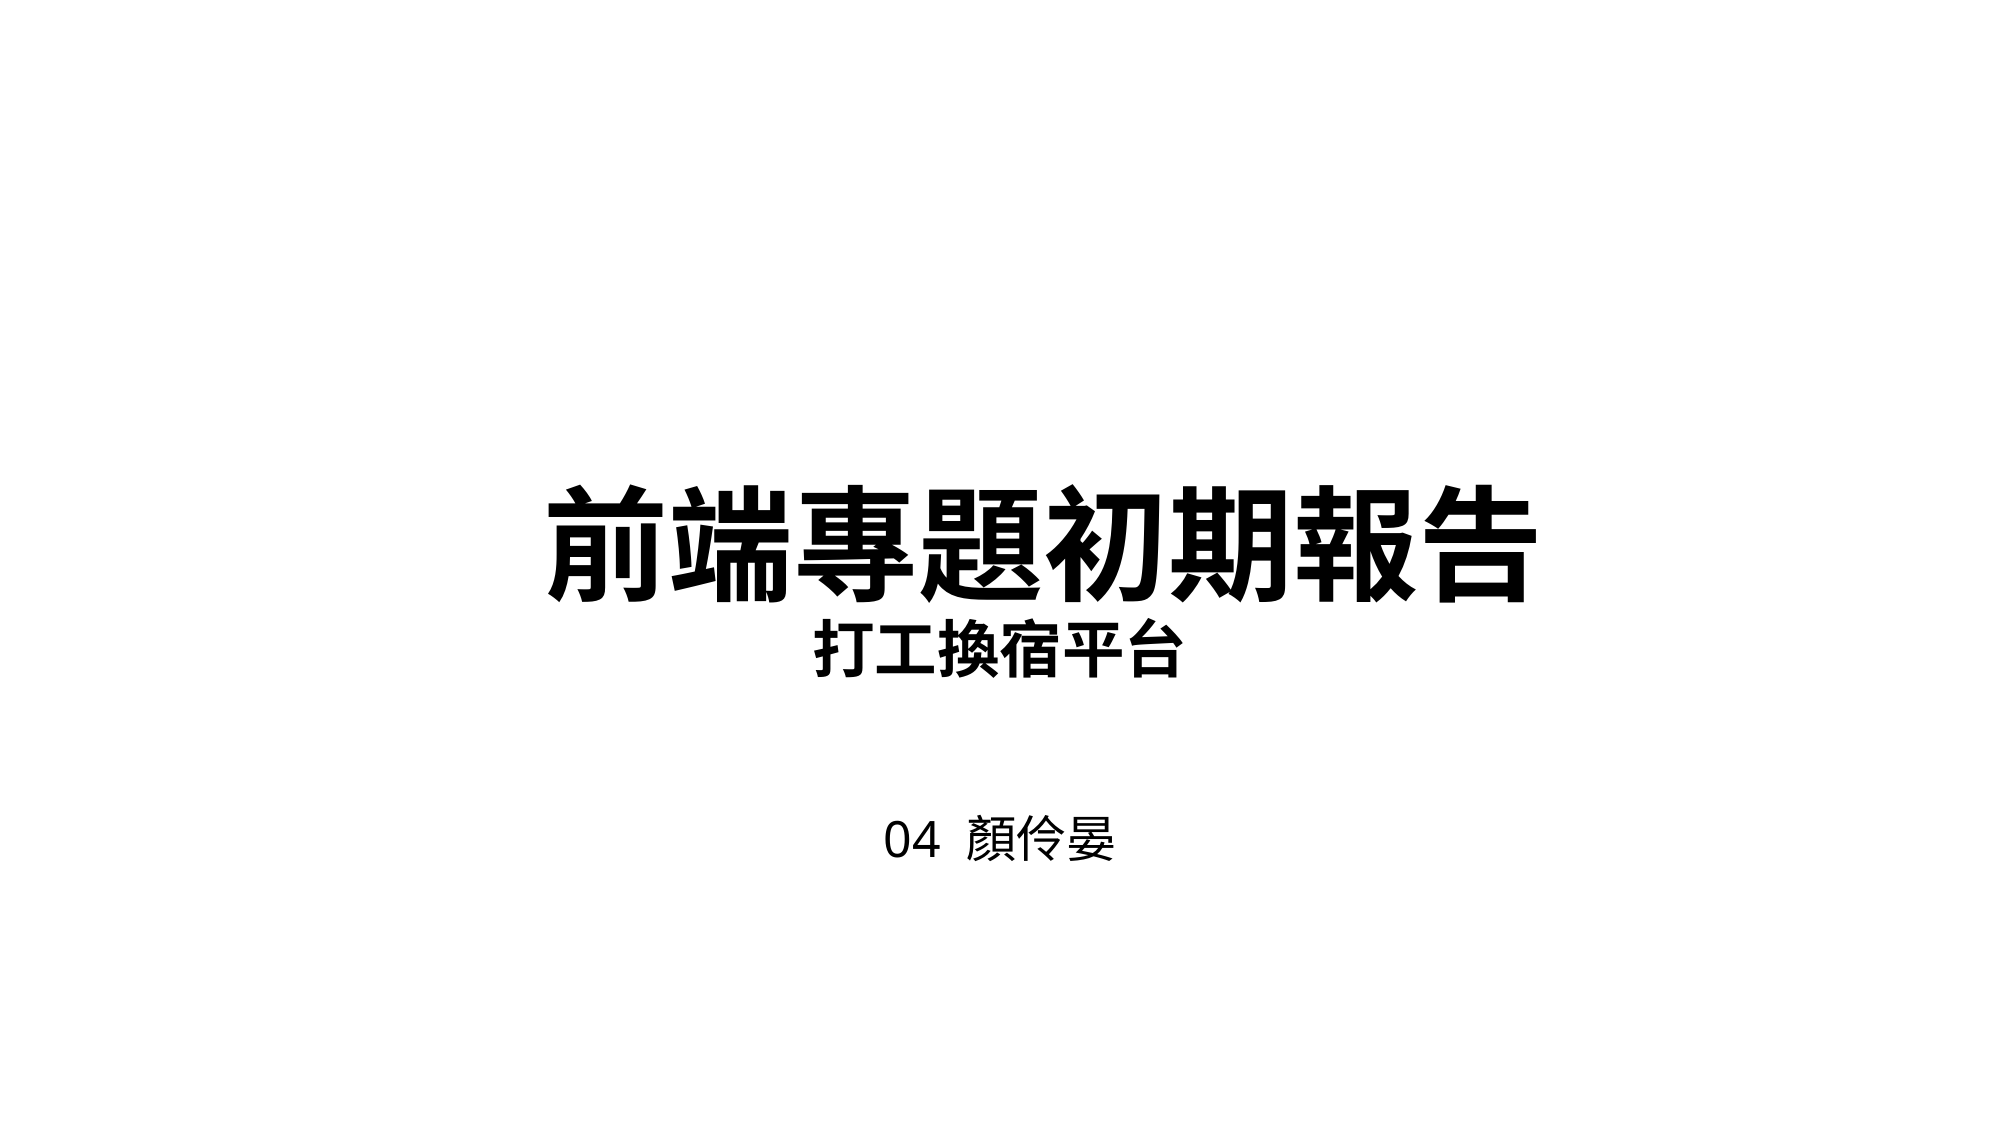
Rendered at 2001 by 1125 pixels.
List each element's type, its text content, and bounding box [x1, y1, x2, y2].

title 前端專題初期報告 打工換宿平台 [249, 302, 1750, 694]
subtitle 04 顏伶晏 [249, 806, 1750, 886]
